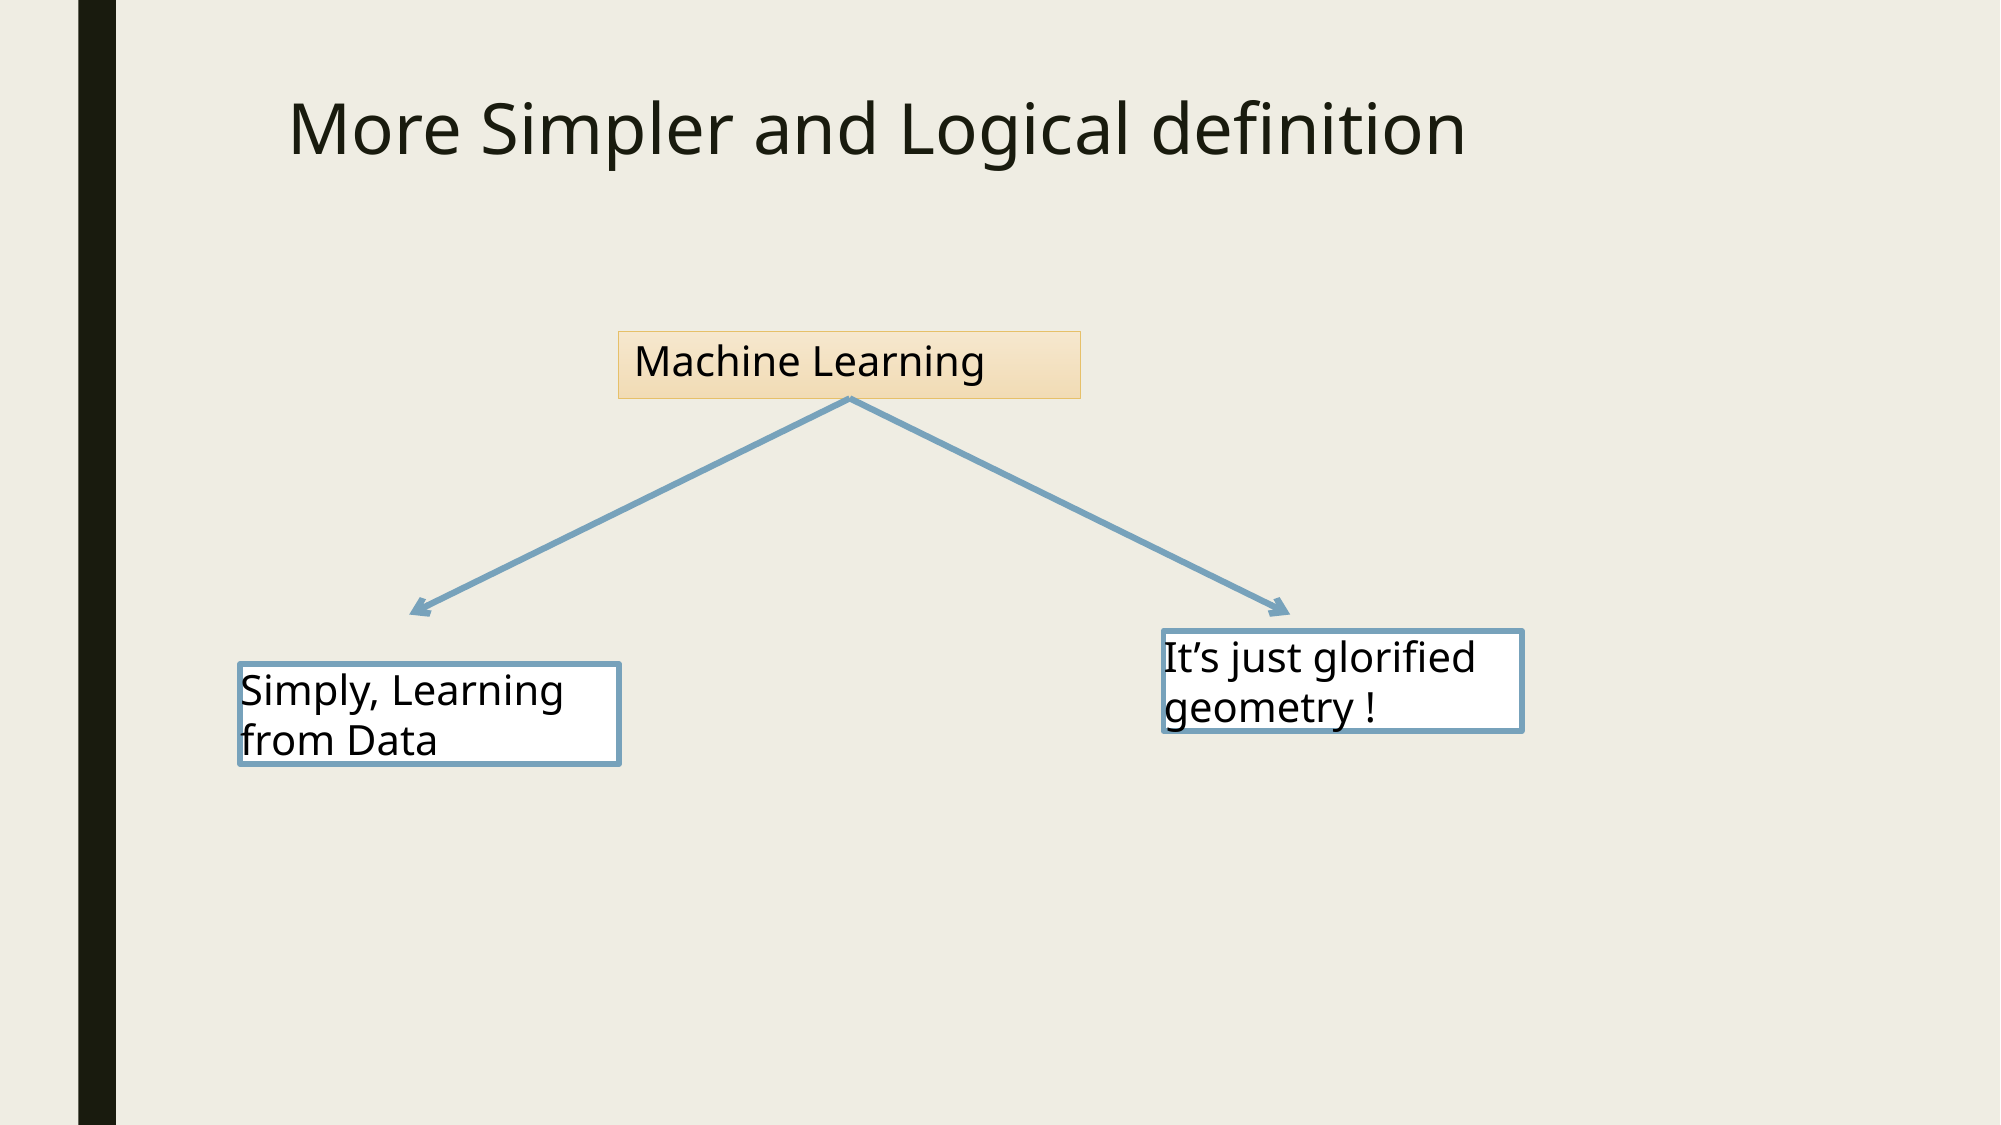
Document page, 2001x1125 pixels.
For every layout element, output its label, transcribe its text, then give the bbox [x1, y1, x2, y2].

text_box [409, 398, 850, 615]
list Machine Learning [618, 331, 1081, 398]
text_box It’s just glorified geometry ! [1161, 628, 1525, 734]
title More Simpler and Logical definition [272, 86, 2000, 178]
text_box Simply, Learning from Data [237, 661, 622, 767]
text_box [850, 398, 1291, 615]
